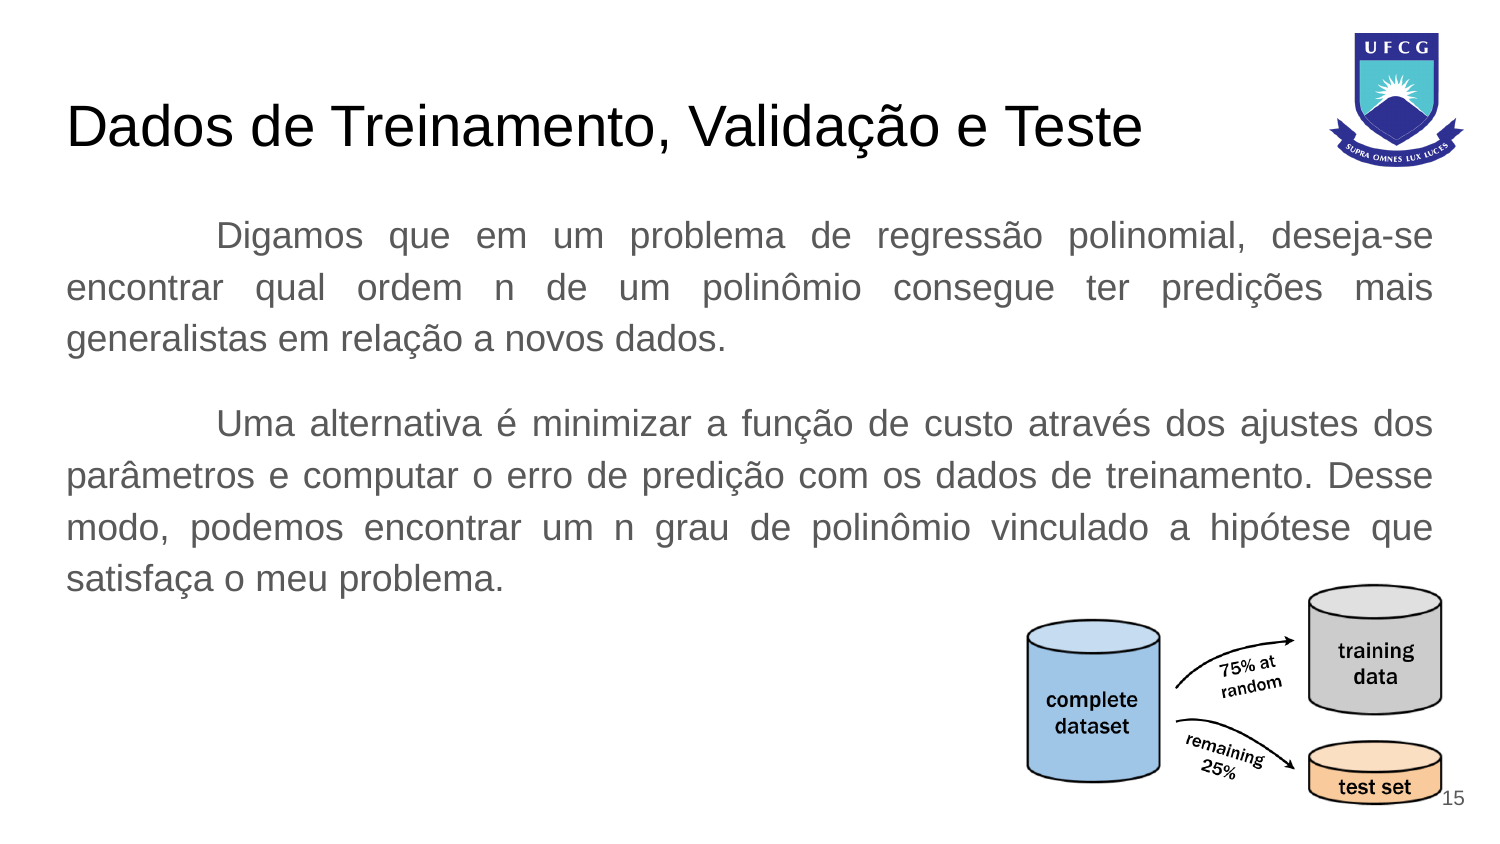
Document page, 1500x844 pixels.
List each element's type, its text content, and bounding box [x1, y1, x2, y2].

list Digamos que em um problema de regressão polinomial, deseja-se encontrar qual ordem n de um polinômio consegue ter predições mais generalistas em relação a novos dados. Uma alternativa é minimizar a função de custo através dos ajustes dos parâmetros e computar o erro de predição com os dados de treinamento. Desse modo, podemos encontrar um n grau de polinômio vinculado a hipótese que satisfaça o meu problema. [51, 189, 1449, 750]
picture [1019, 565, 1450, 814]
picture [1329, 33, 1465, 168]
slide_number ‹#› [1389, 764, 1480, 830]
title Dados de Treinamento, Validação e Teste [51, 72, 1324, 167]
